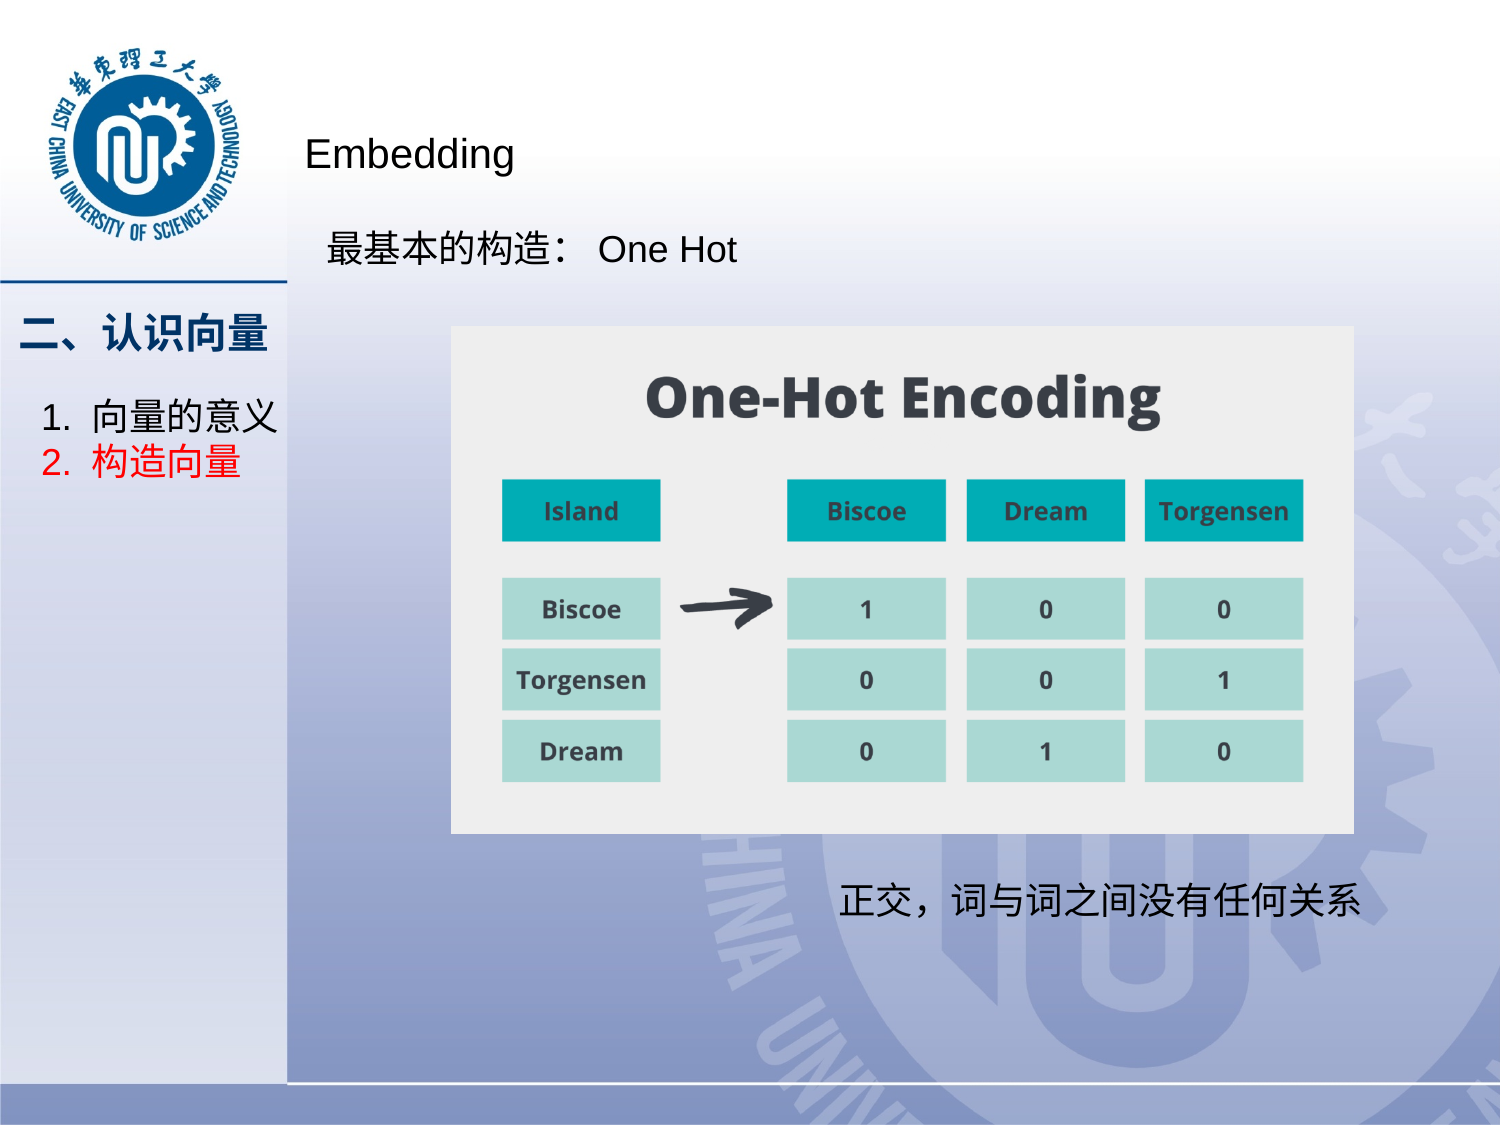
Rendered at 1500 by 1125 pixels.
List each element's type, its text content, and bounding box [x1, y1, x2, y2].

text_box Embedding [289, 119, 531, 185]
text_box 最基本的构造：One Hot [311, 217, 753, 278]
text_box 1. 向量的意义 2. 构造向量 [26, 385, 295, 491]
title 二、认识向量 [0, 278, 433, 386]
picture [0, 0, 1500, 1125]
text_box 正交，词与词之间没有任何关系 [823, 869, 1379, 930]
